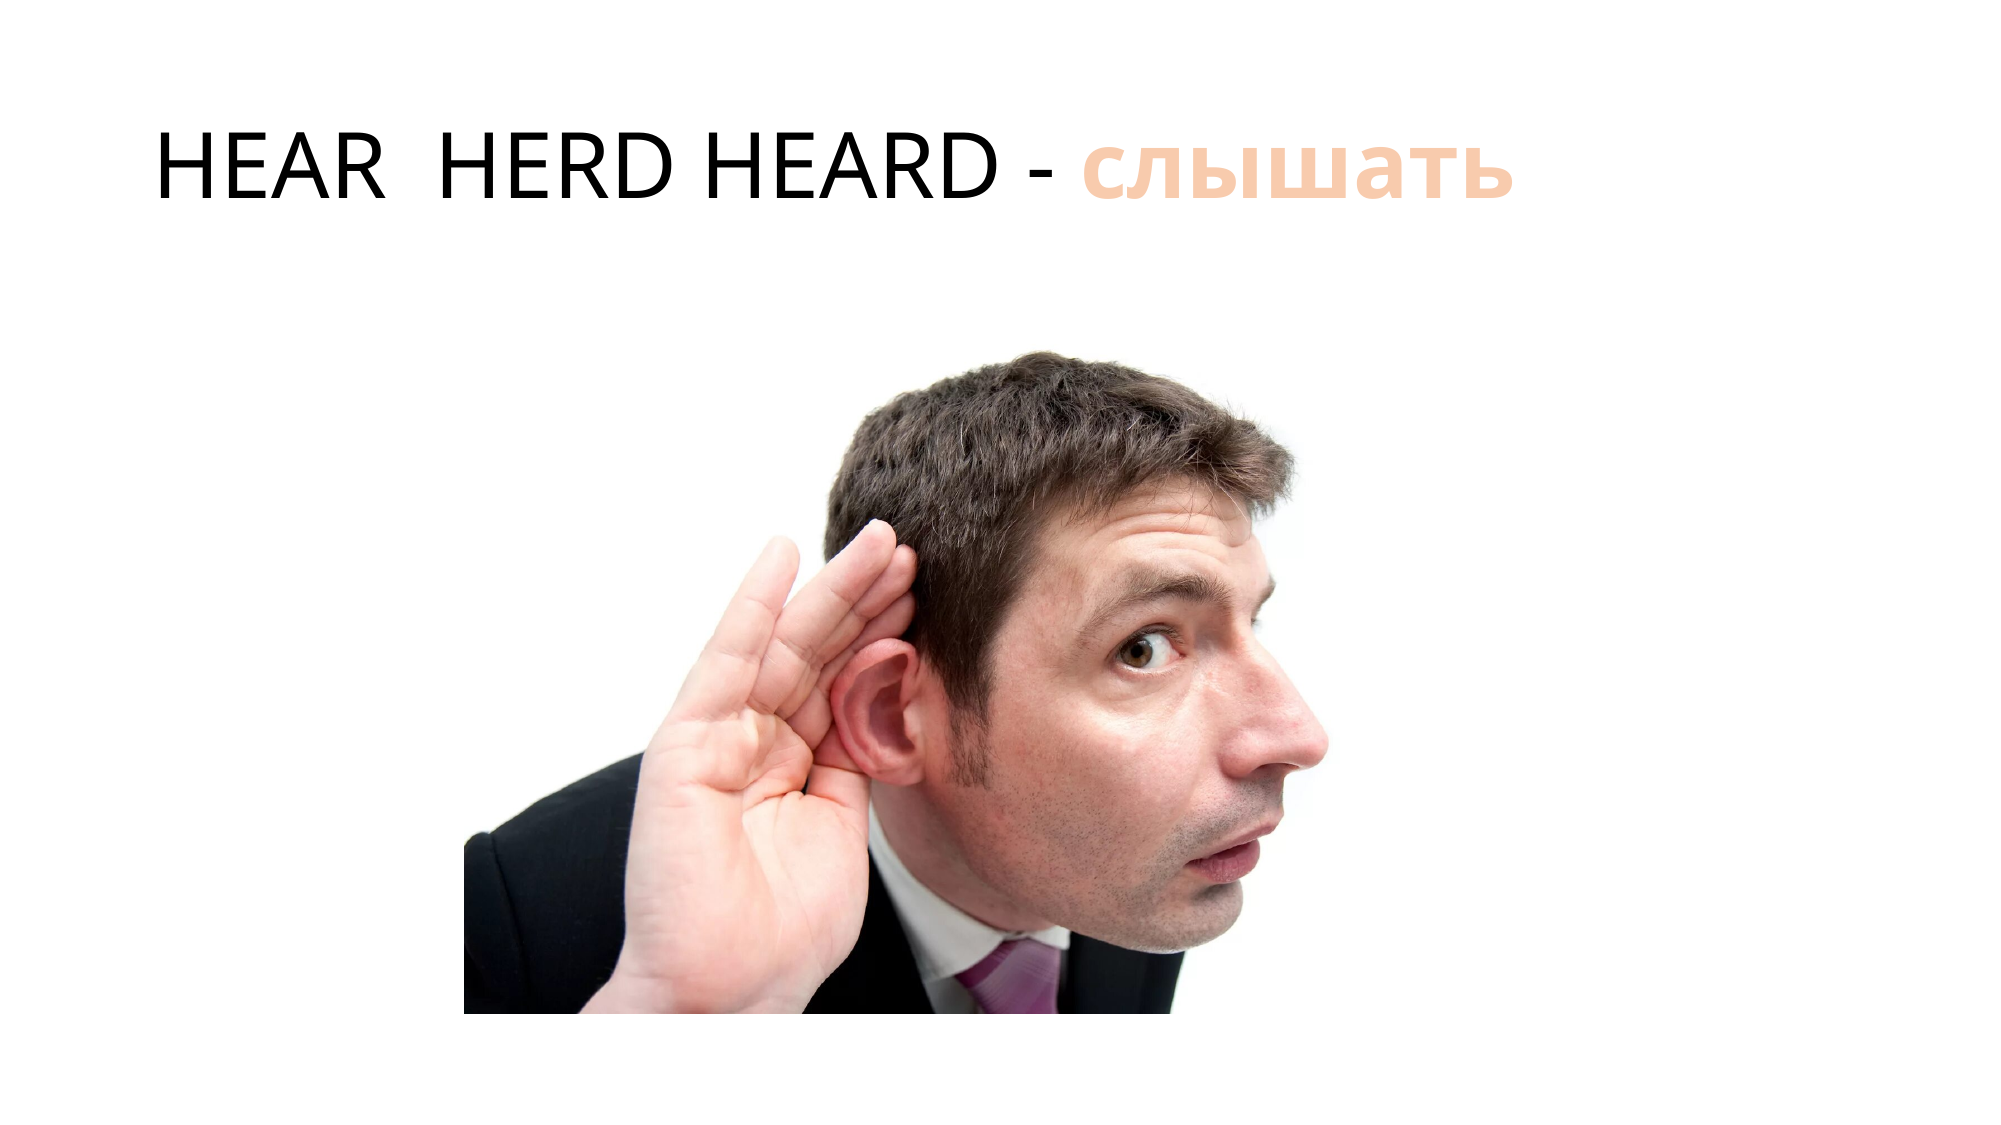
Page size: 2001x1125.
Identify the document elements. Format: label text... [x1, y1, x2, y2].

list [464, 299, 1536, 1014]
title HEAR HERD HEARD - слышать [137, 59, 1863, 278]
